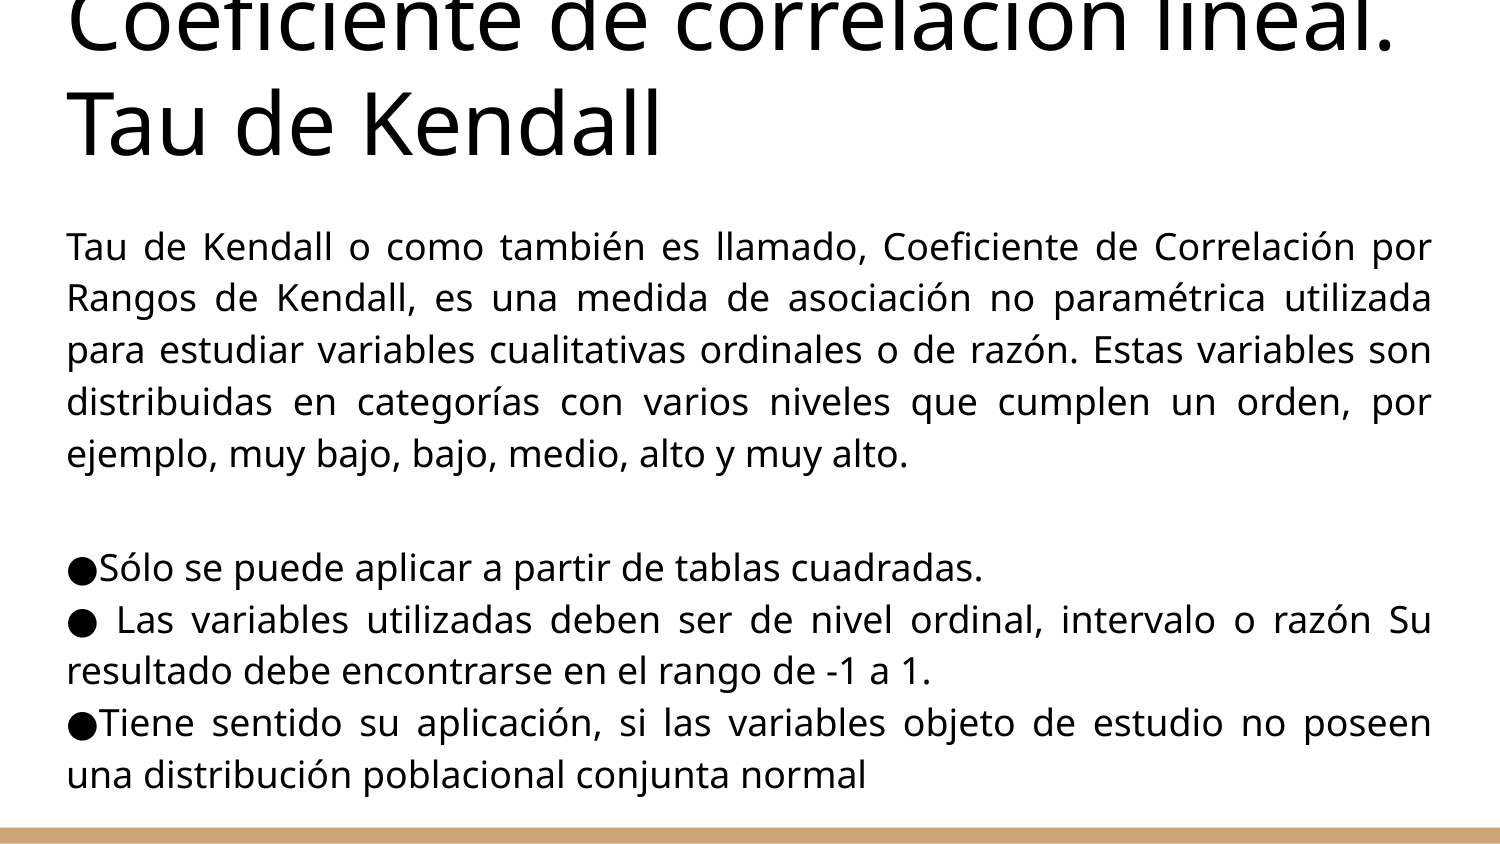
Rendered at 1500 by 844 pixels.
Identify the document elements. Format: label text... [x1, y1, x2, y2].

list Tau de Kendall o como también es llamado, Coeficiente de Correlación por Rangos de Kendall, es una medida de asociación no paramétrica utilizada para estudiar variables cualitativas ordinales o de razón. Estas variables son distribuidas en categorías con varios niveles que cumplen un orden, por ejemplo, muy bajo, bajo, medio, alto y muy alto. ●Sólo se puede aplicar a partir de tablas cuadradas. ● Las variables utilizadas deben ser de nivel ordinal, intervalo o razón Su resultado debe encontrarse en el rango de -1 a 1. ●Tiene sentido su aplicación, si las variables objeto de estudio no poseen una distribución poblacional conjunta normal [51, 200, 1449, 752]
title Coeficiente de correlación lineal. Tau de Kendall [51, 51, 1449, 189]
